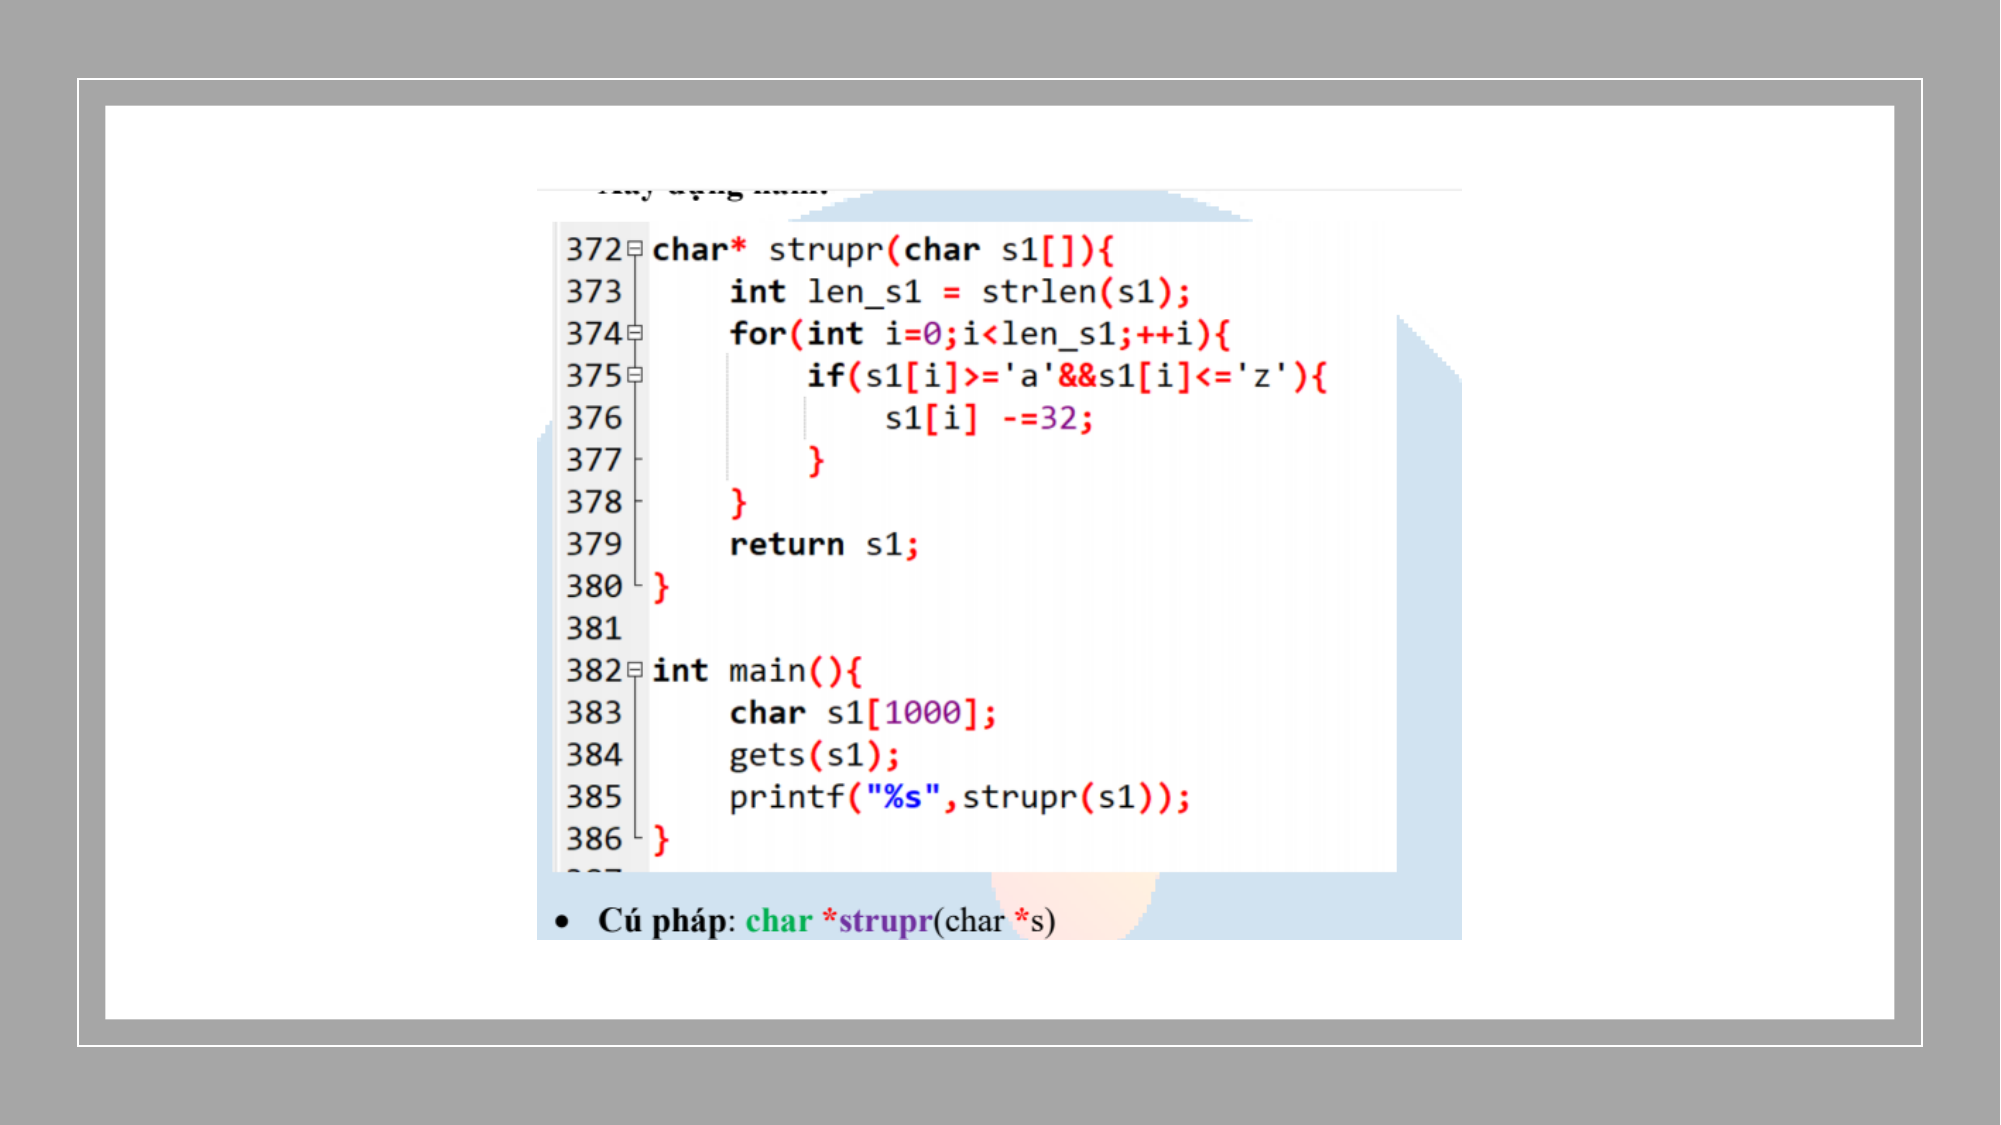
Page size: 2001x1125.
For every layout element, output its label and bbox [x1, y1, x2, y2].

text_box [0, 0, 2000, 1125]
text_box [77, 78, 1923, 1047]
text_box [104, 104, 1895, 1020]
picture [537, 184, 1463, 940]
